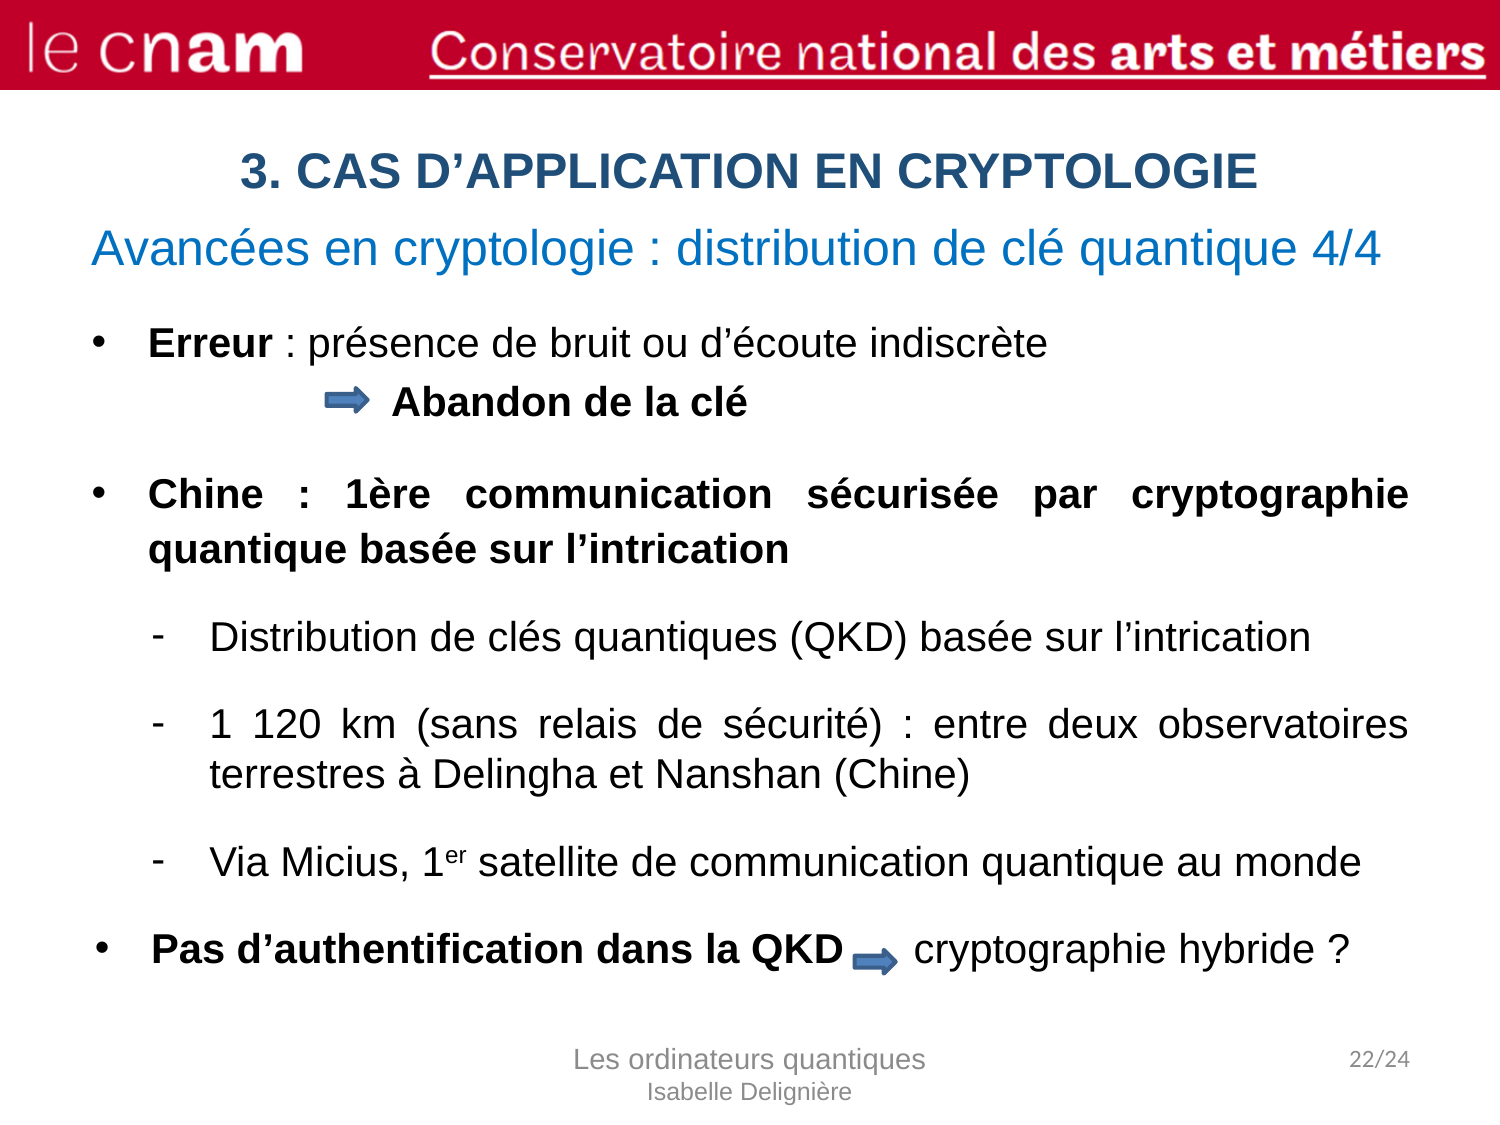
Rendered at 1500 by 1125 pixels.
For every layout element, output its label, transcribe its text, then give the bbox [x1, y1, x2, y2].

picture [0, 0, 1500, 90]
title 3. CAS D’APPLICATION EN CRYPTOLOGIE [75, 99, 1425, 233]
text_box [852, 947, 898, 976]
footer Les ordinateurs quantiques Isabelle Delignière [512, 1042, 988, 1103]
list Avancées en cryptologie : distribution de clé quantique 4/4 Erreur : présence de bruit ou d’écoute indiscrète Abandon de la clé Chine : 1ère communication sécurisée par cryptographie quantique basée sur l’intrication Distribution de clés quantiques (QKD) basée sur l’intrication 1 120 km (sans relais de sécurité) : entre deux observatoires terrestres à Delingha et Nanshan (Chine) Via Micius, 1er satellite de communication quantique au monde Pas d’authentification dans la QKD cryptographie hybride ? [76, 208, 1425, 1005]
slide_number 22/24 [1074, 1042, 1425, 1103]
text_box [324, 386, 370, 414]
